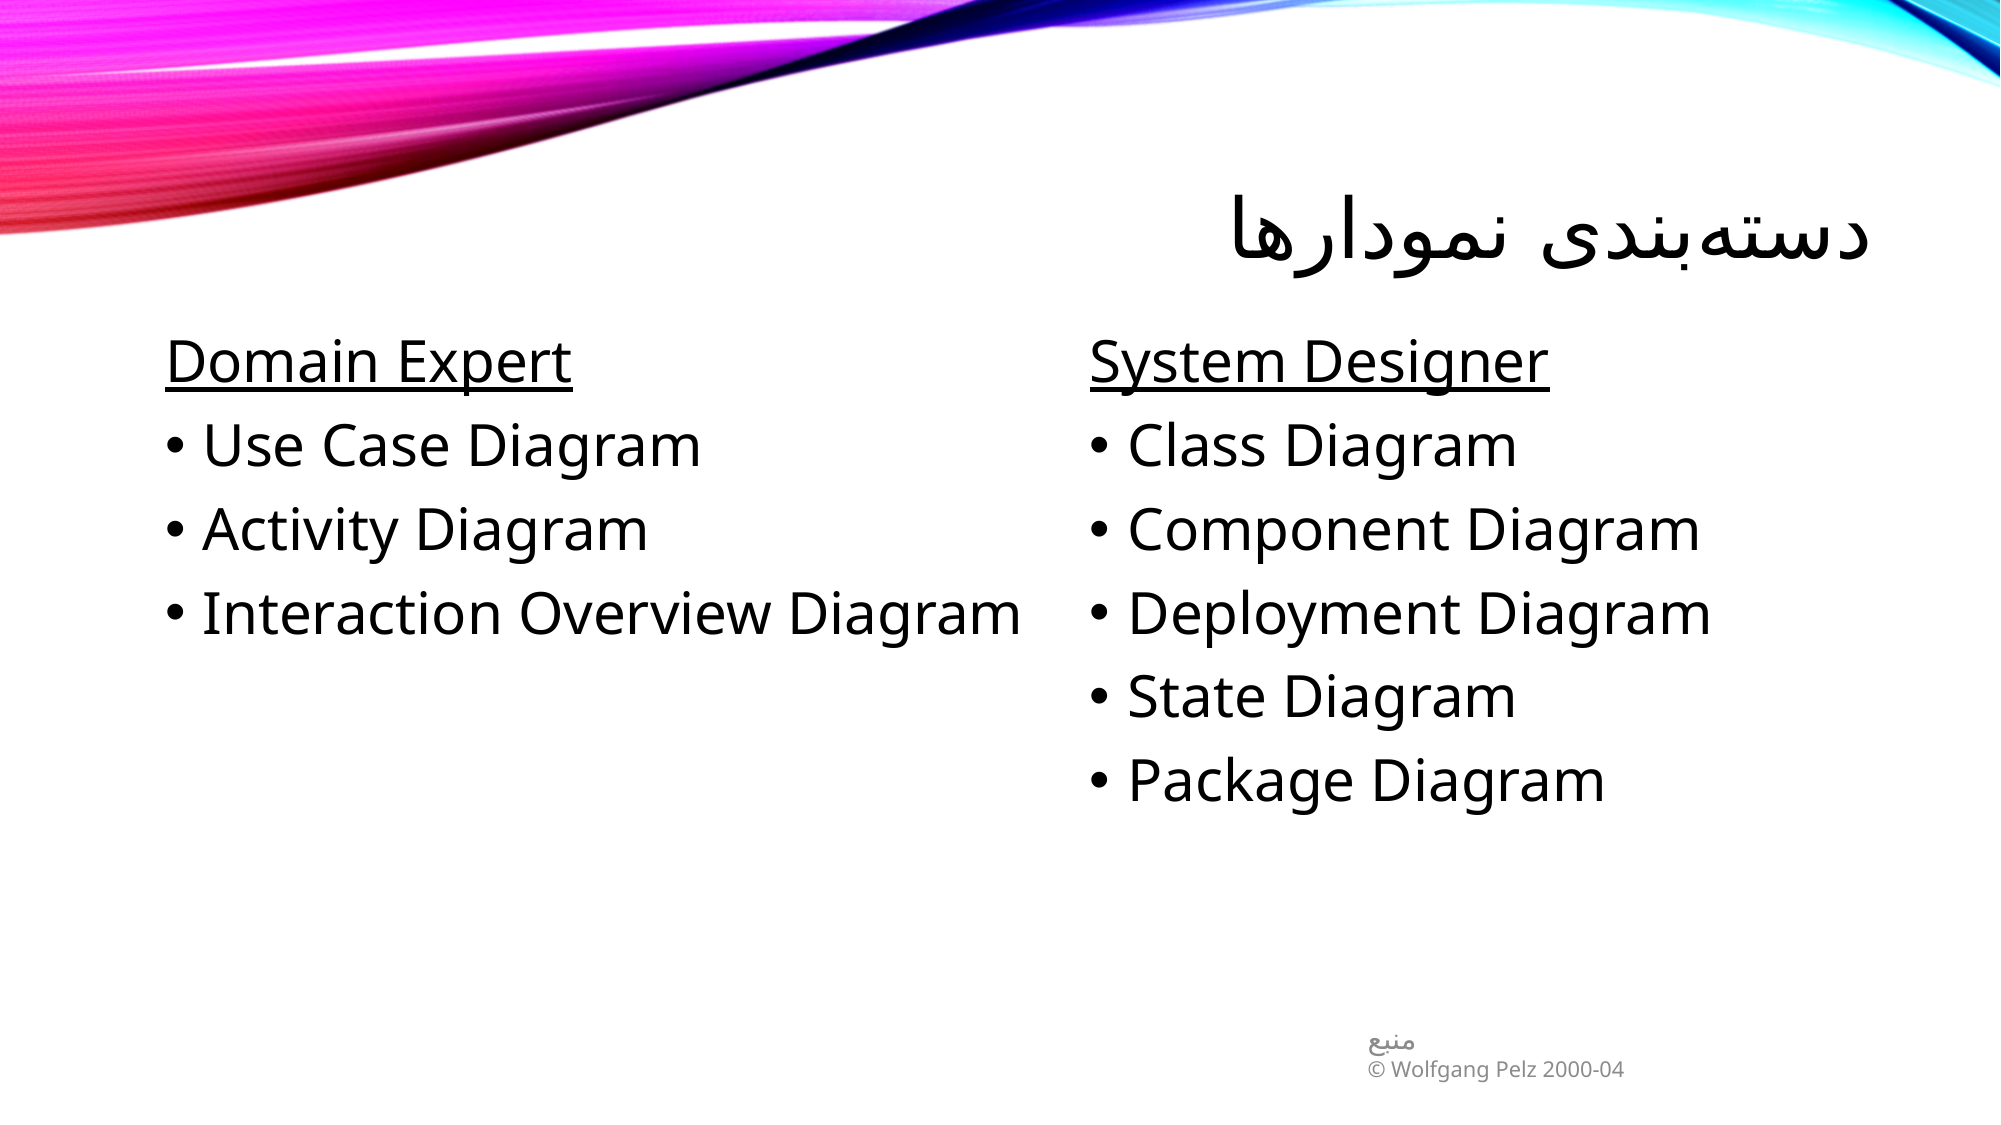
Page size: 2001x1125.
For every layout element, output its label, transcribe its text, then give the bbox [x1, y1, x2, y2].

picture [1910, 0, 2000, 45]
footer منبع © Wolfgang Pelz 2000-04 [1352, 999, 1888, 1103]
list Domain Expert Use Case Diagram Activity Diagram Interaction Overview Diagram [150, 324, 1074, 1000]
picture [1890, 0, 2000, 75]
picture [0, 0, 2000, 237]
list System Designer Class Diagram Component Diagram Deployment Diagram State Diagram Package Diagram [1074, 324, 1853, 1000]
title دسته‌بندی نمودار‌ها [474, 125, 1888, 338]
